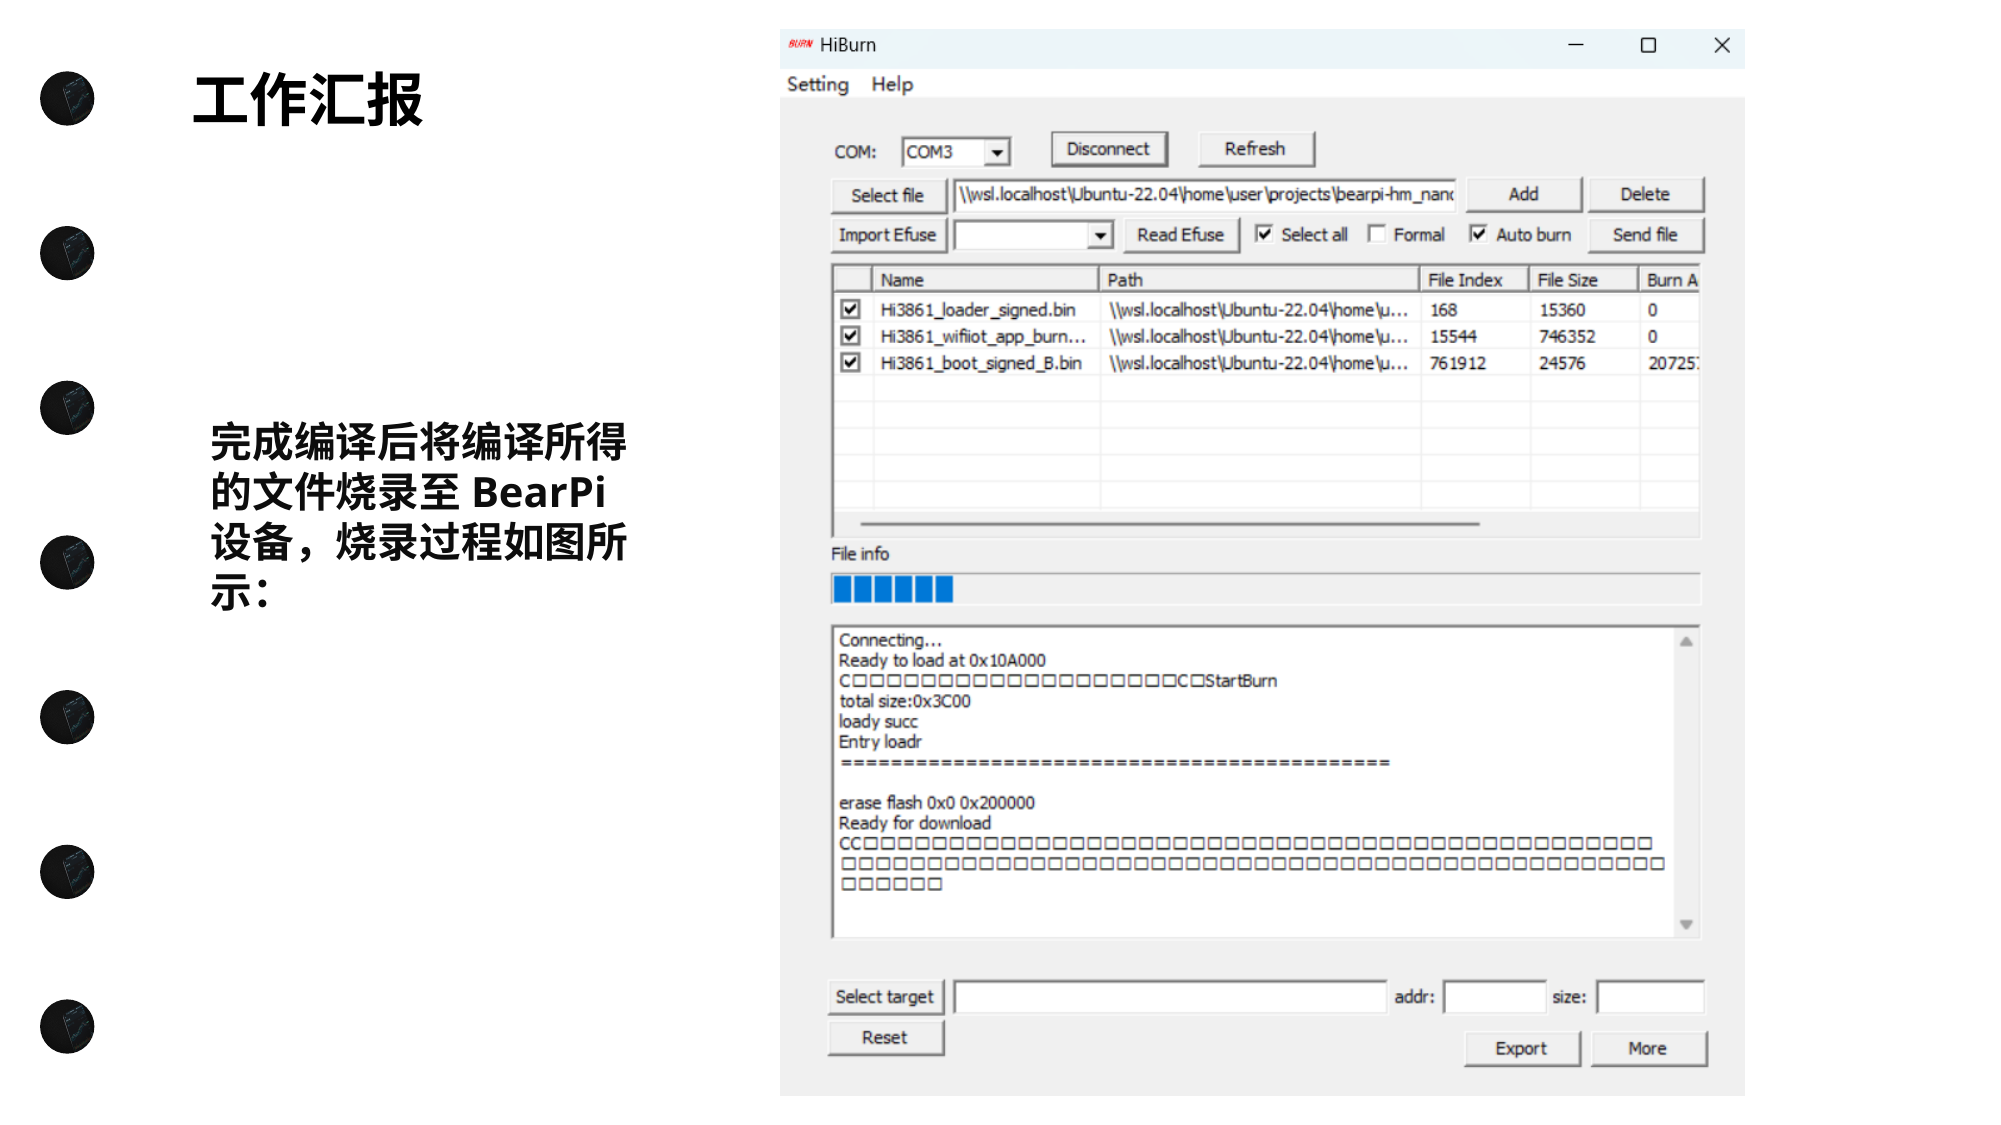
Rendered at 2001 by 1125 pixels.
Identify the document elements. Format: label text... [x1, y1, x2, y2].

text_box 工作汇报 [176, 55, 712, 141]
text_box [39, 843, 96, 901]
picture [780, 29, 1745, 1096]
text_box [39, 224, 96, 282]
text_box [39, 534, 96, 591]
text_box [39, 70, 96, 127]
text_box [39, 379, 96, 436]
text_box 完成编译后将编译所得的文件烧录至BearPi设备，烧录过程如图所示： [195, 408, 647, 629]
text_box [39, 689, 96, 746]
text_box [39, 998, 96, 1055]
